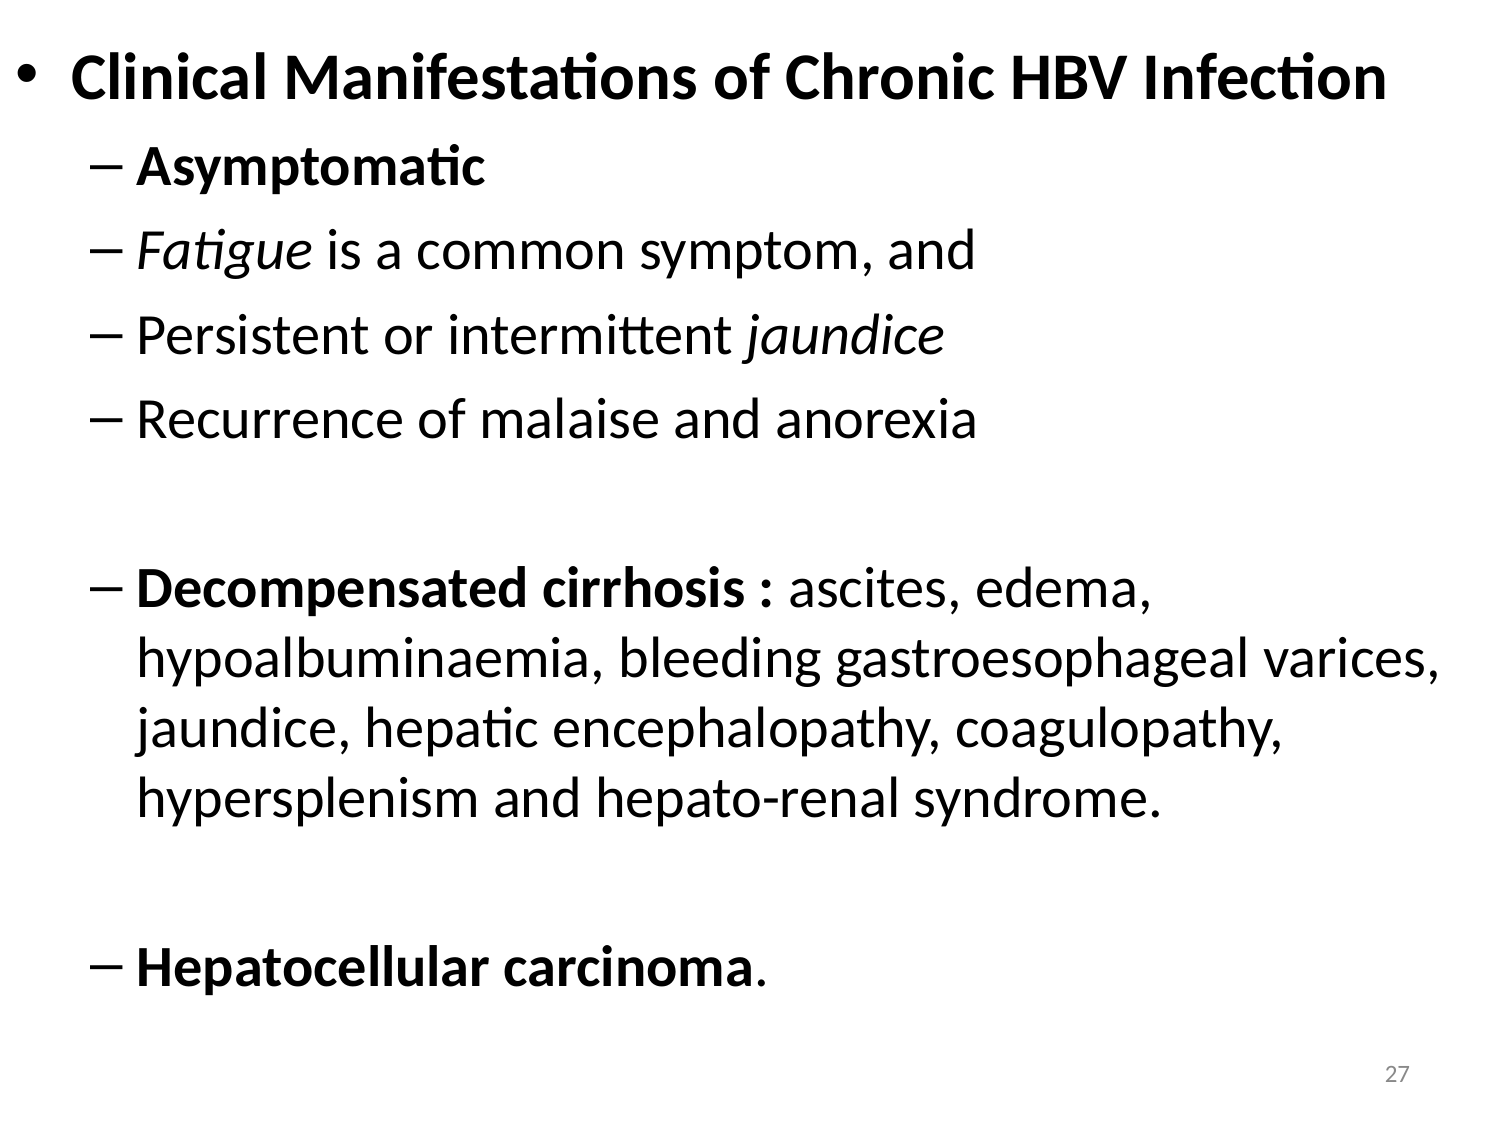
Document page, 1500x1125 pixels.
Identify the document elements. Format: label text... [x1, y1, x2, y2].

text_box <number> [1074, 1042, 1425, 1103]
text_box Clinical Manifestations of Chronic HBV Infection Asymptomatic Fatigue is a common symptom, and Persistent or intermittent jaundice Recurrence of malaise and anorexia Decompensated cirrhosis : ascites, edema, hypoalbuminaemia, bleeding gastroesophageal varices, jaundice, hepatic encephalopathy, coagulopathy, hypersplenism and hepato-renal syndrome. Hepatocellular carcinoma. [0, 24, 1500, 1125]
